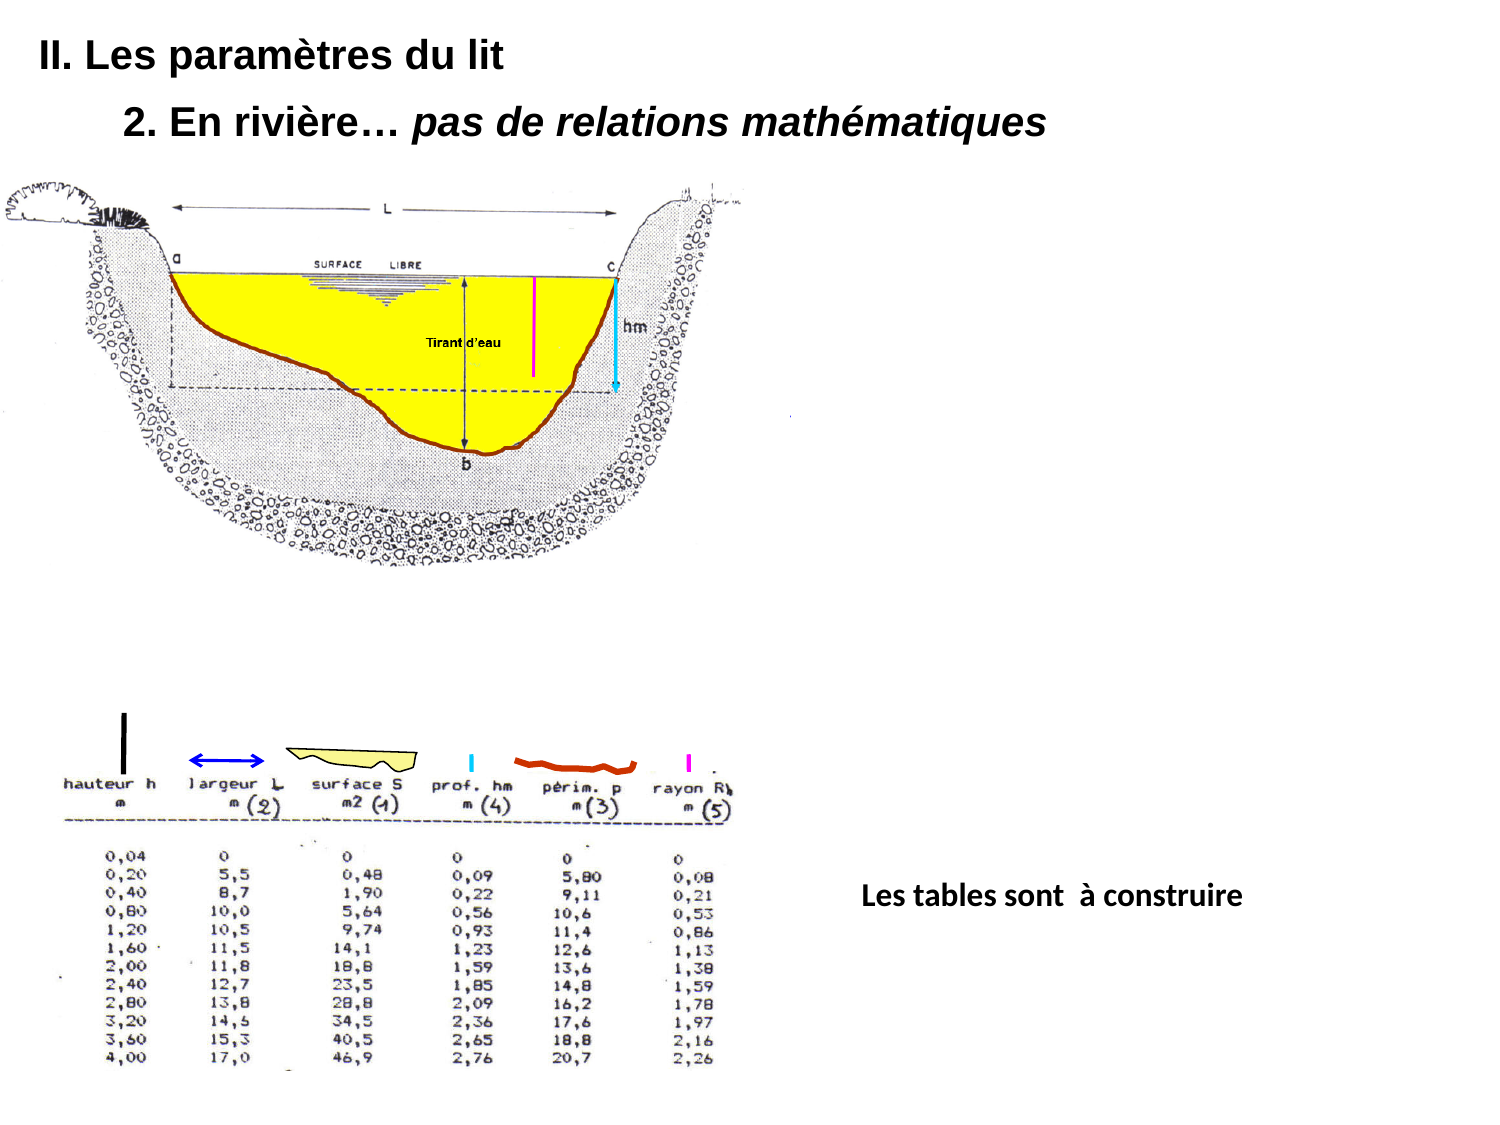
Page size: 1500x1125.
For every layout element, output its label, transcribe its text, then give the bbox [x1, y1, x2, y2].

picture [0, 165, 791, 585]
text_box 2. En rivière… pas de relations mathématiques [51, 95, 1214, 153]
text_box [52, 712, 738, 1072]
text_box Les tables sont à construire [790, 871, 1350, 921]
text_box II. Les paramètres du lit [0, 28, 1331, 86]
